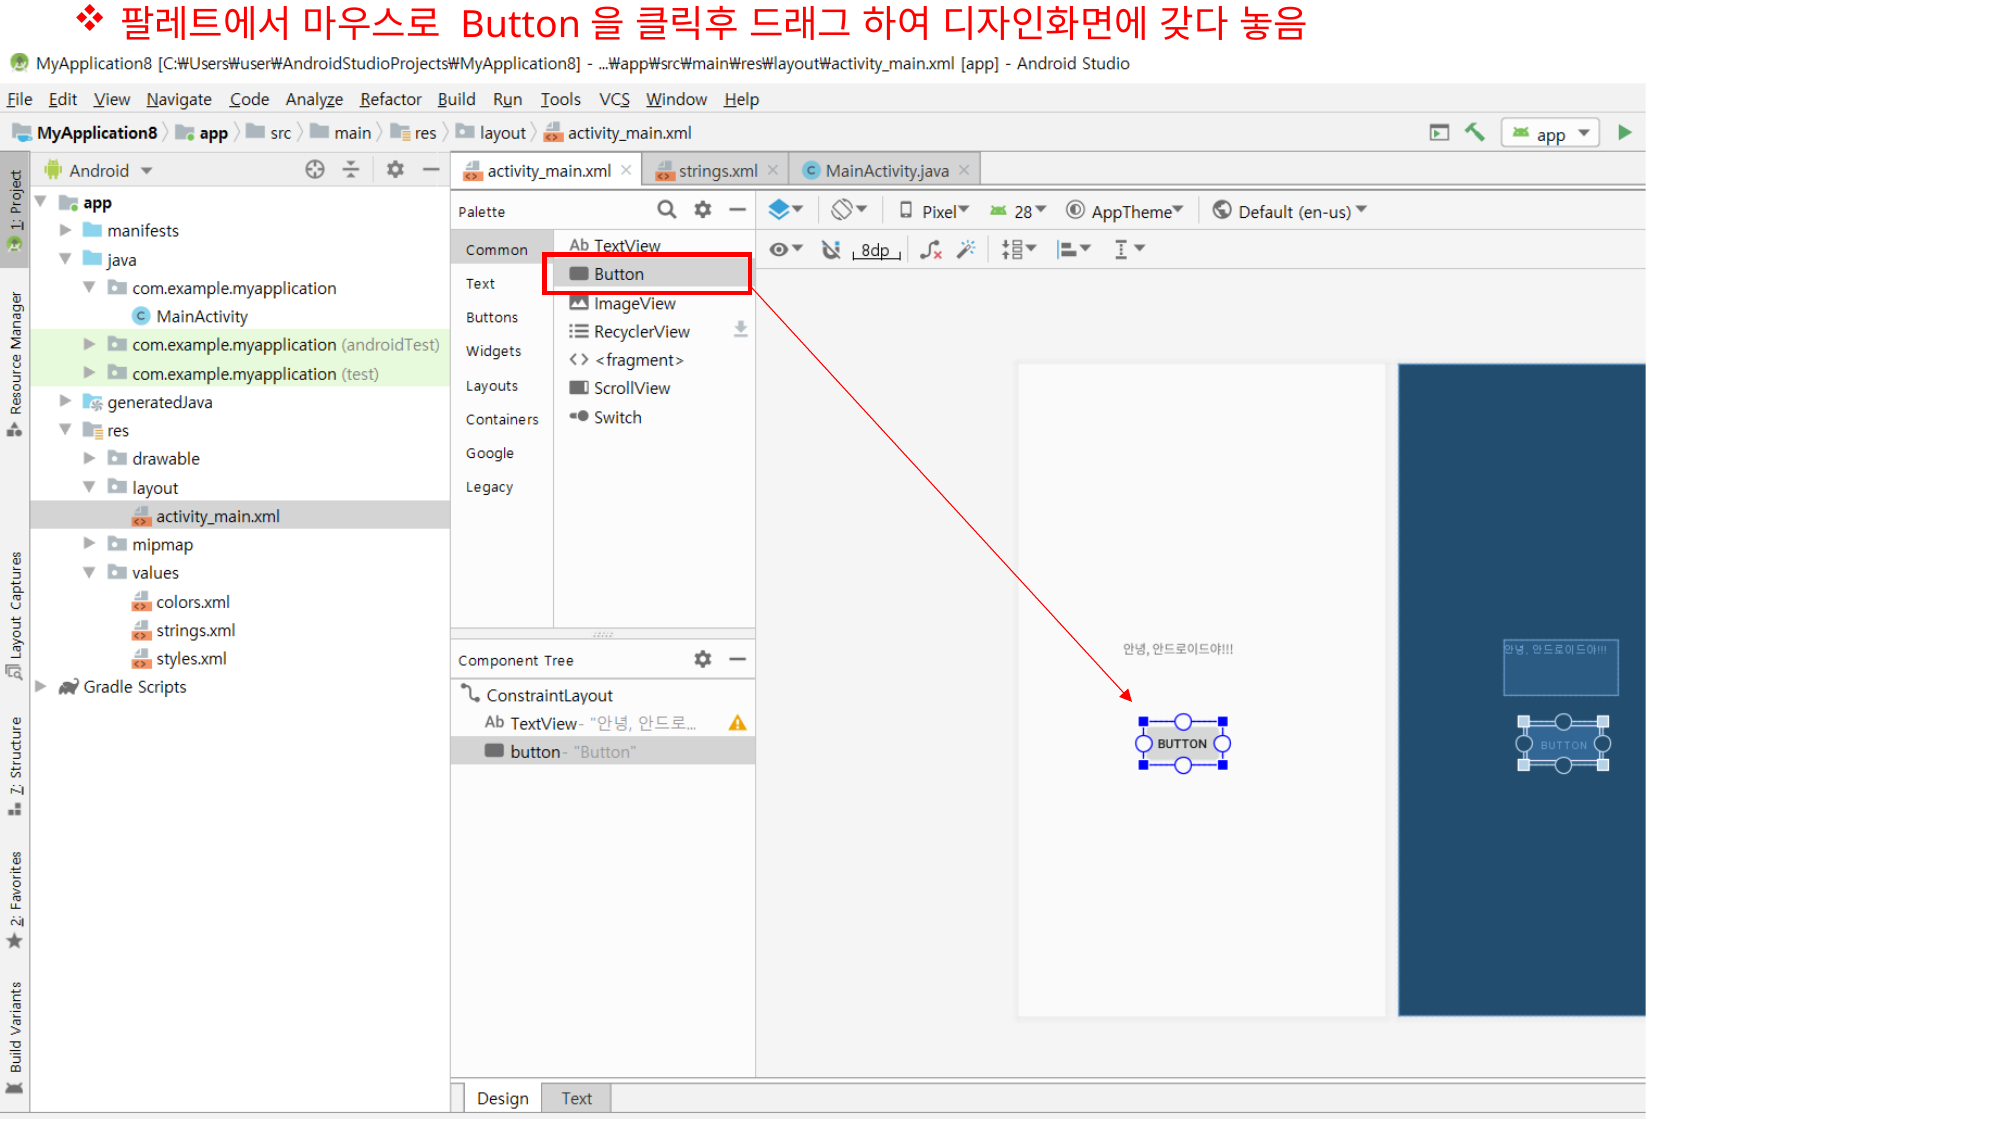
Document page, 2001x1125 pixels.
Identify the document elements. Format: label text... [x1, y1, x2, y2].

picture [0, 53, 1646, 1119]
text_box 팔레트에서 마우스로 Button을 클릭후 드래그 하여 디자인화면에 갖다 놓음 [58, 0, 1324, 53]
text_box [751, 287, 1133, 702]
